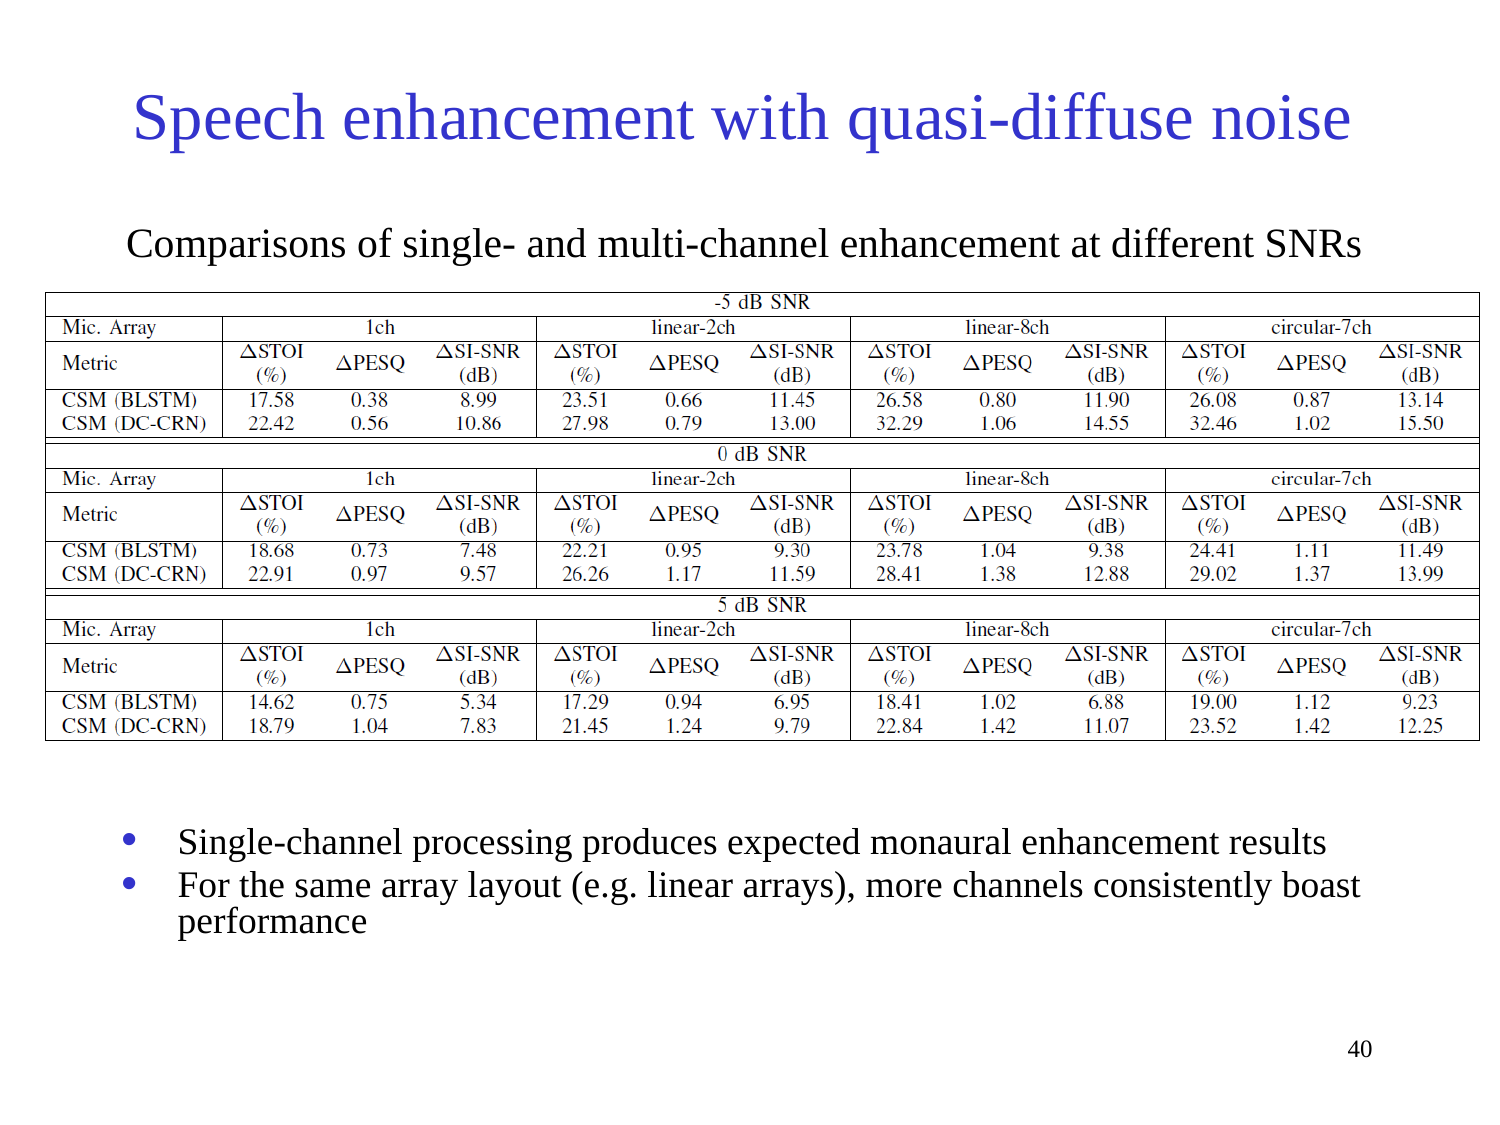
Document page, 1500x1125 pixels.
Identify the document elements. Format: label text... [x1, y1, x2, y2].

text_box Single-channel processing produces expected monaural enhancement results For the same array layout (e.g. linear arrays), more channels consistently boast performance [106, 818, 1381, 949]
slide_number 40 [1074, 1024, 1388, 1101]
title Speech enhancement with quasi-diffuse noise [87, 62, 1400, 163]
picture [40, 286, 1486, 745]
text_box Comparisons of single- and multi-channel enhancement at different SNRs [98, 218, 1402, 274]
